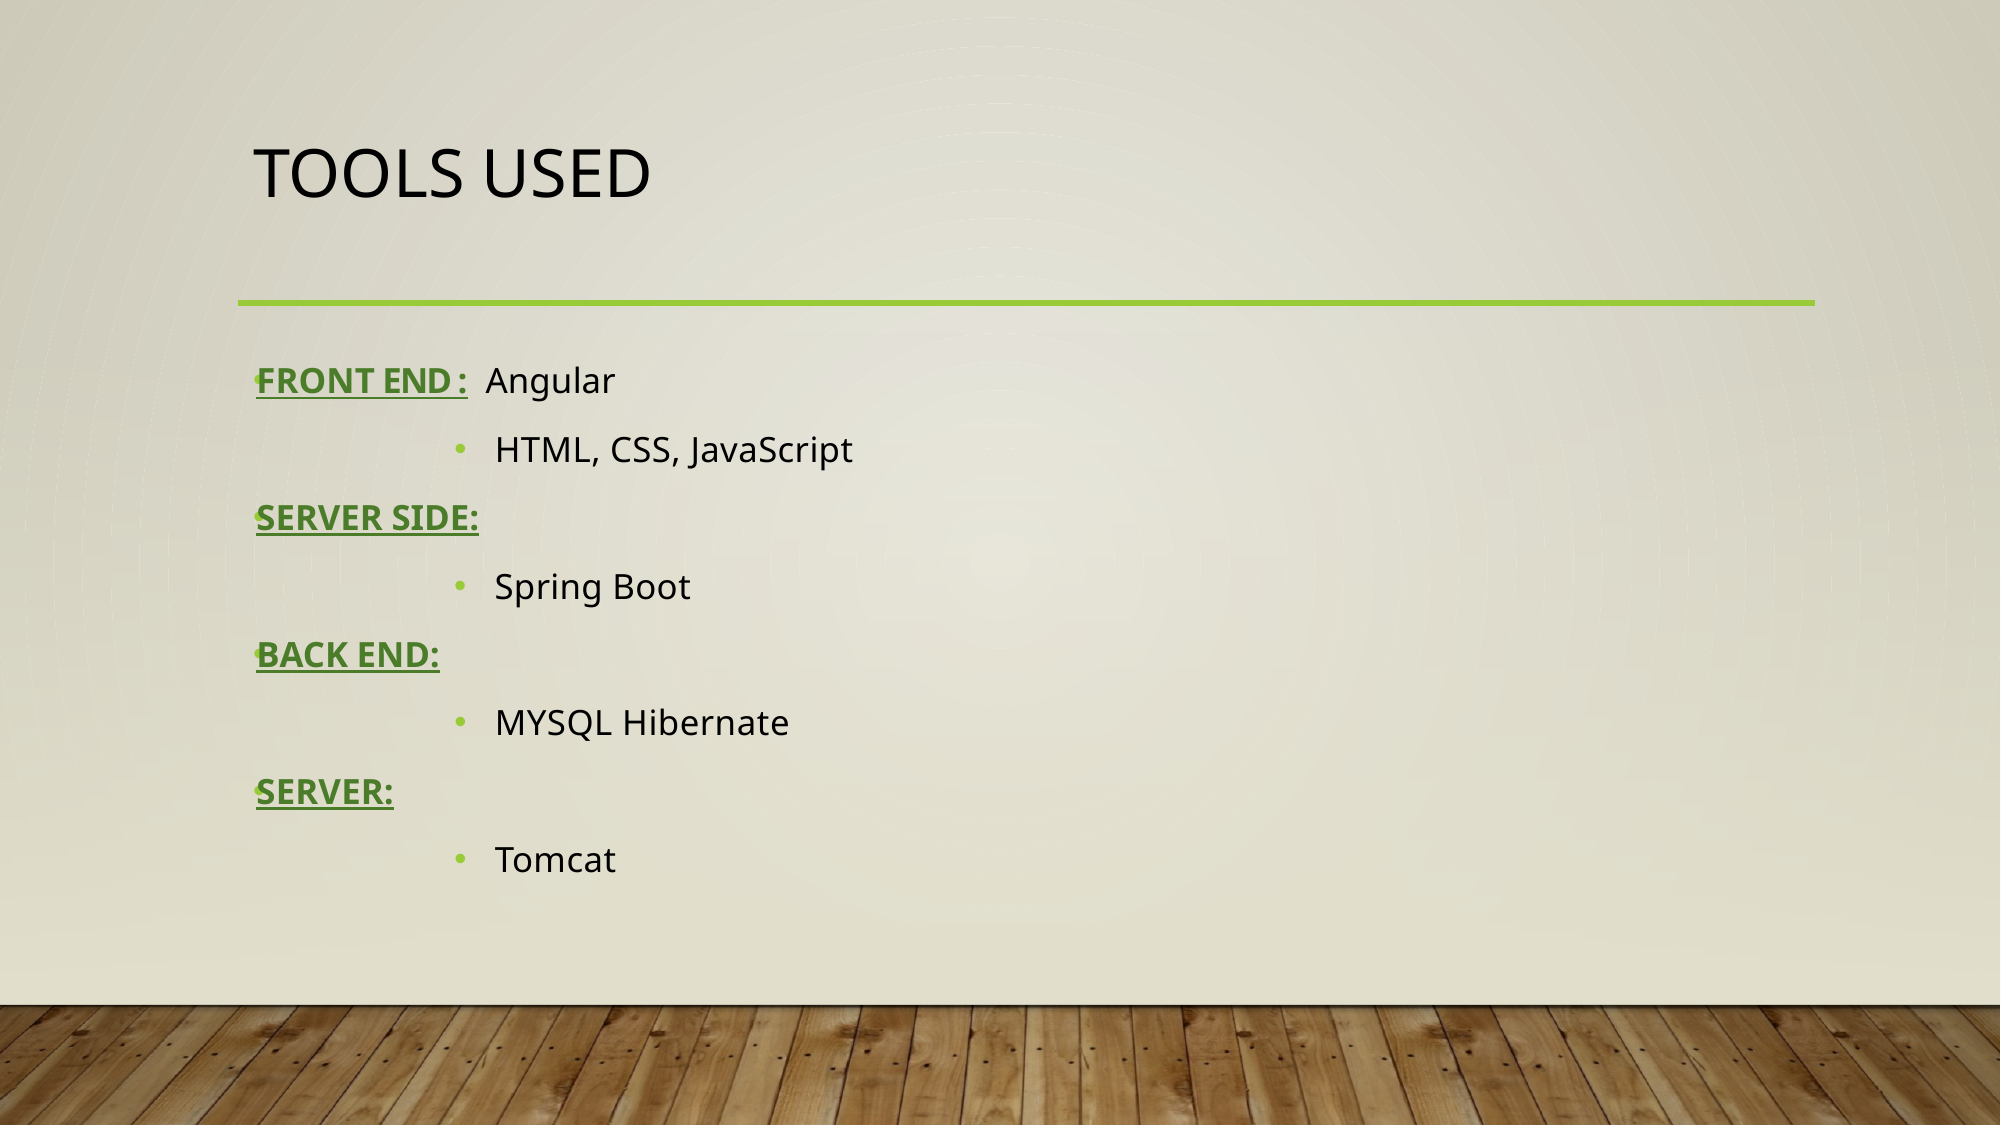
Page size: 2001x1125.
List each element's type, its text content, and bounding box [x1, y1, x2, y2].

title Tools used [238, 131, 1814, 305]
list Front end : Angular HTML, CSS, JavaScript SERVER SIDE: Spring Boot BACK END: MYSQL Hibernate SERVER: Tomcat [238, 330, 1814, 897]
picture [0, 1005, 2000, 1125]
